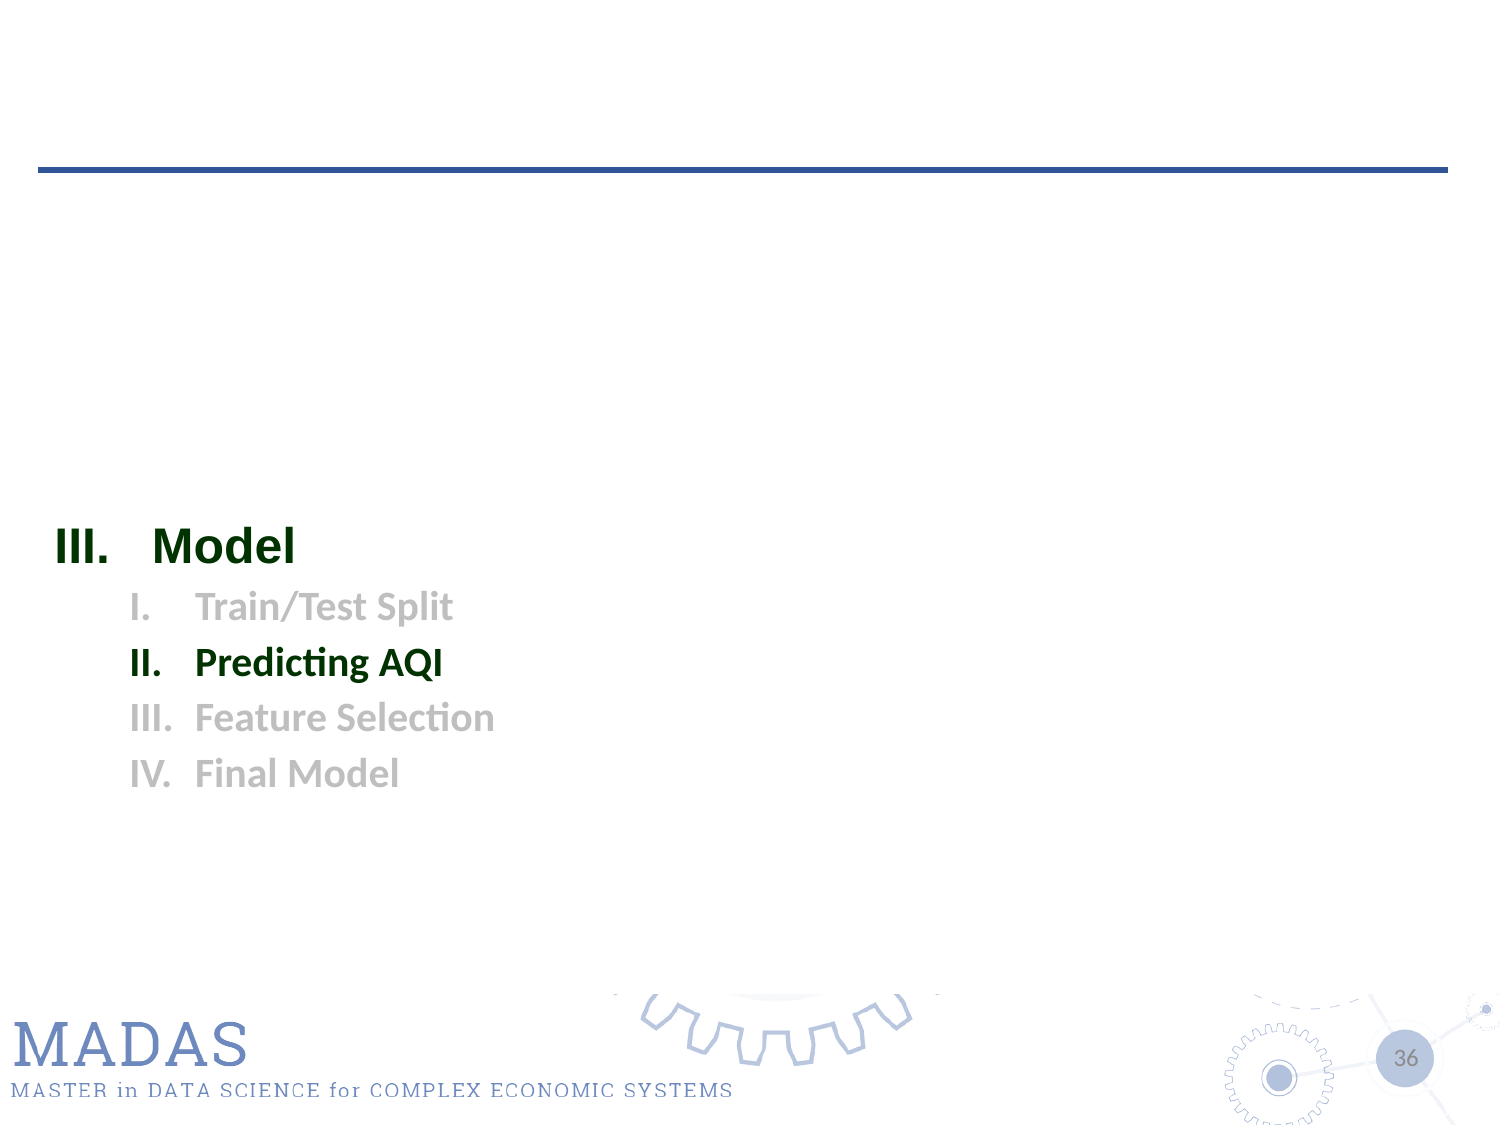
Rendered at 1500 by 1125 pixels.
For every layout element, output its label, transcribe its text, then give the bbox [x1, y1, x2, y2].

list III. Model Train/Test Split Predicting AQI Feature Selection Final Model [39, 207, 1449, 995]
